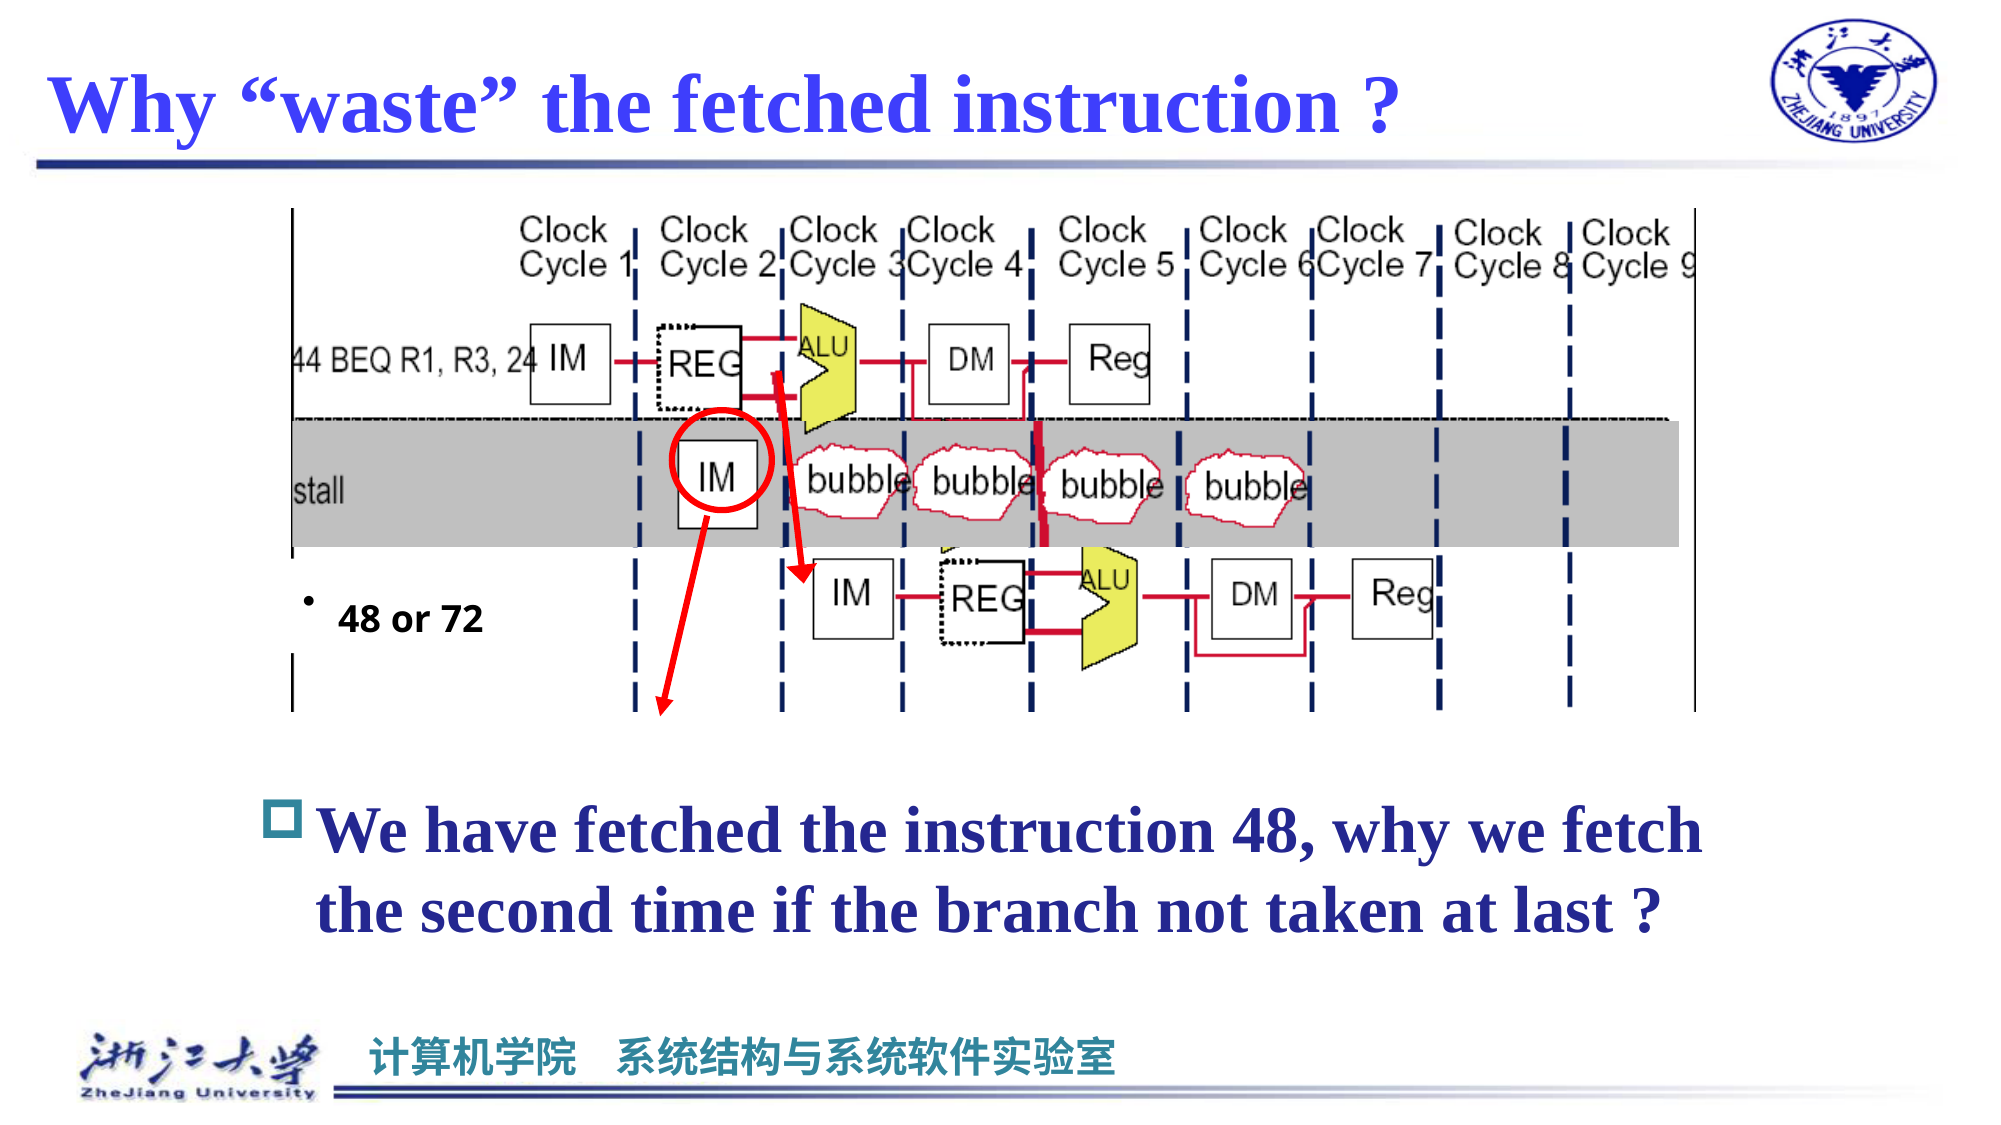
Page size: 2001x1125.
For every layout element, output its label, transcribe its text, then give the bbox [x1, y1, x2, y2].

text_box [290, 208, 1697, 712]
title Why “waste” the fetched instruction ? [31, 11, 1485, 188]
picture [9, 0, 1991, 1125]
list We have fetched the instruction 48, why we fetch the second time if the branch not taken at last ? [244, 778, 1786, 1028]
